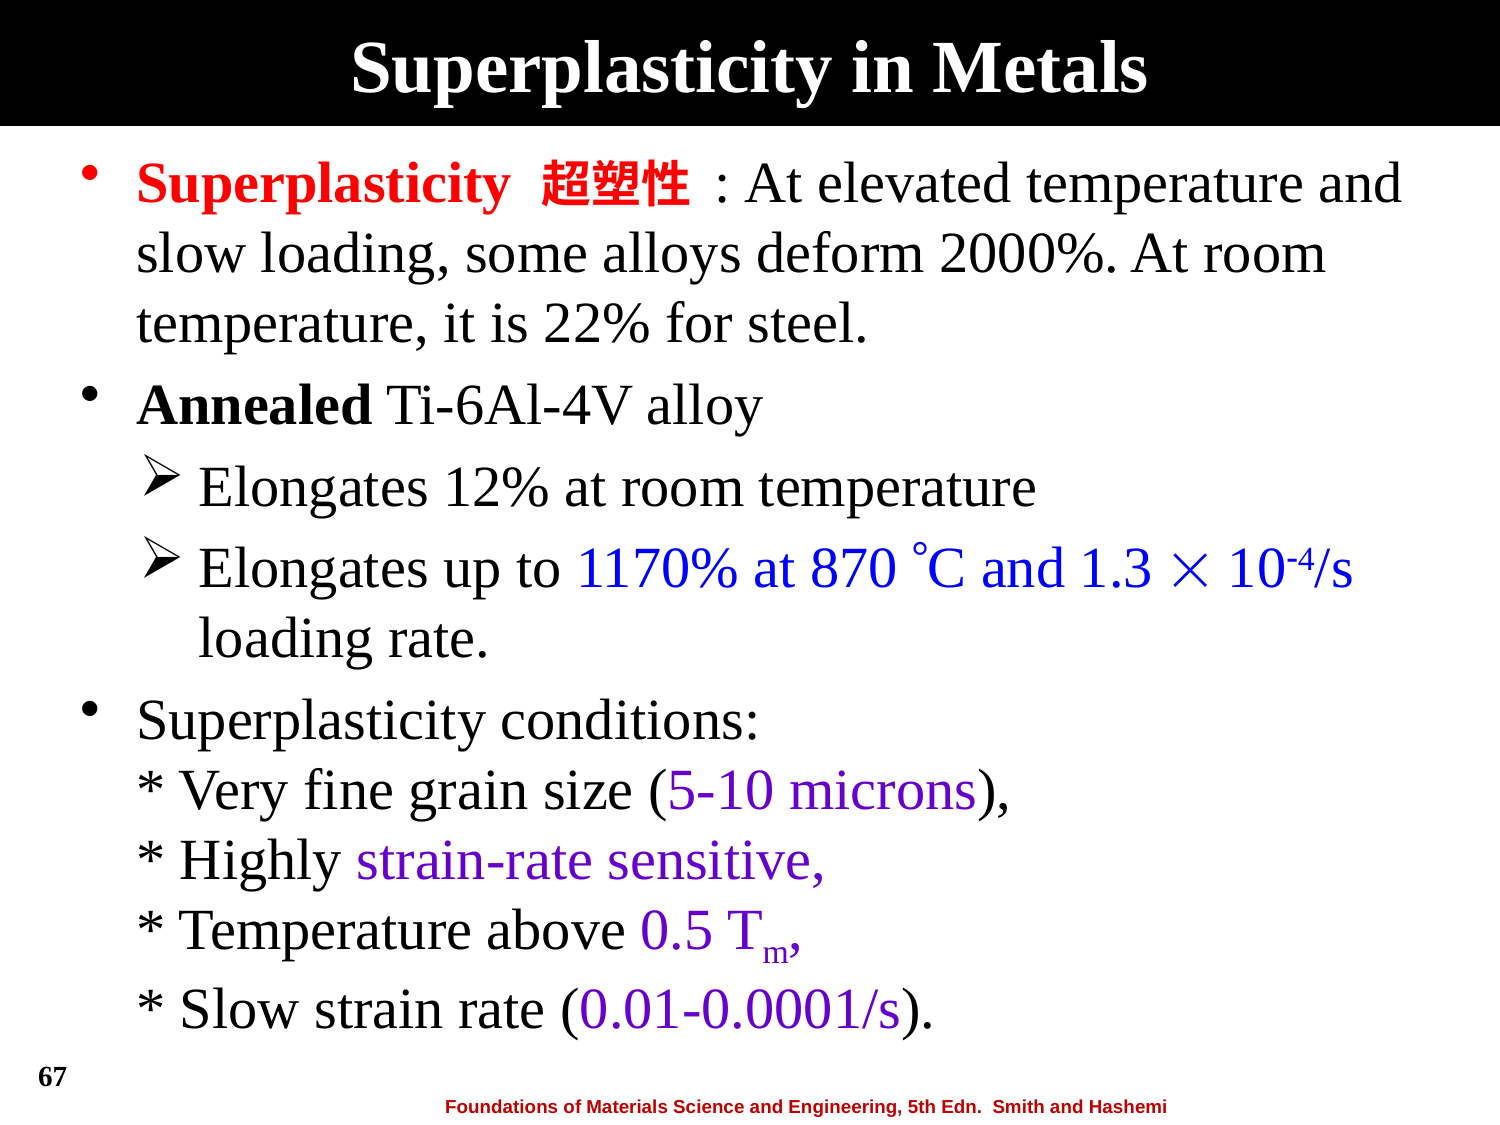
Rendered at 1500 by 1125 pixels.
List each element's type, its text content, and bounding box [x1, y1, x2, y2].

slide_number 67 [0, 1049, 83, 1125]
list Superplasticity 超塑性 : At elevated temperature and slow loading, some alloys deform 2000%. At room temperature, it is 22% for steel. Annealed Ti-6Al-4V alloy Elongates 12% at room temperature Elongates up to 1170% at 870 C and 1.3  104/s loading rate. Superplasticity conditions: * Very fine grain size (5-10 microns), * Highly strain-rate sensitive, * Temperature above 0.5 Tm, * Slow strain rate (0.01-0.0001/s). [64, 136, 1456, 1071]
title Superplasticity in Metals [0, 0, 1500, 126]
